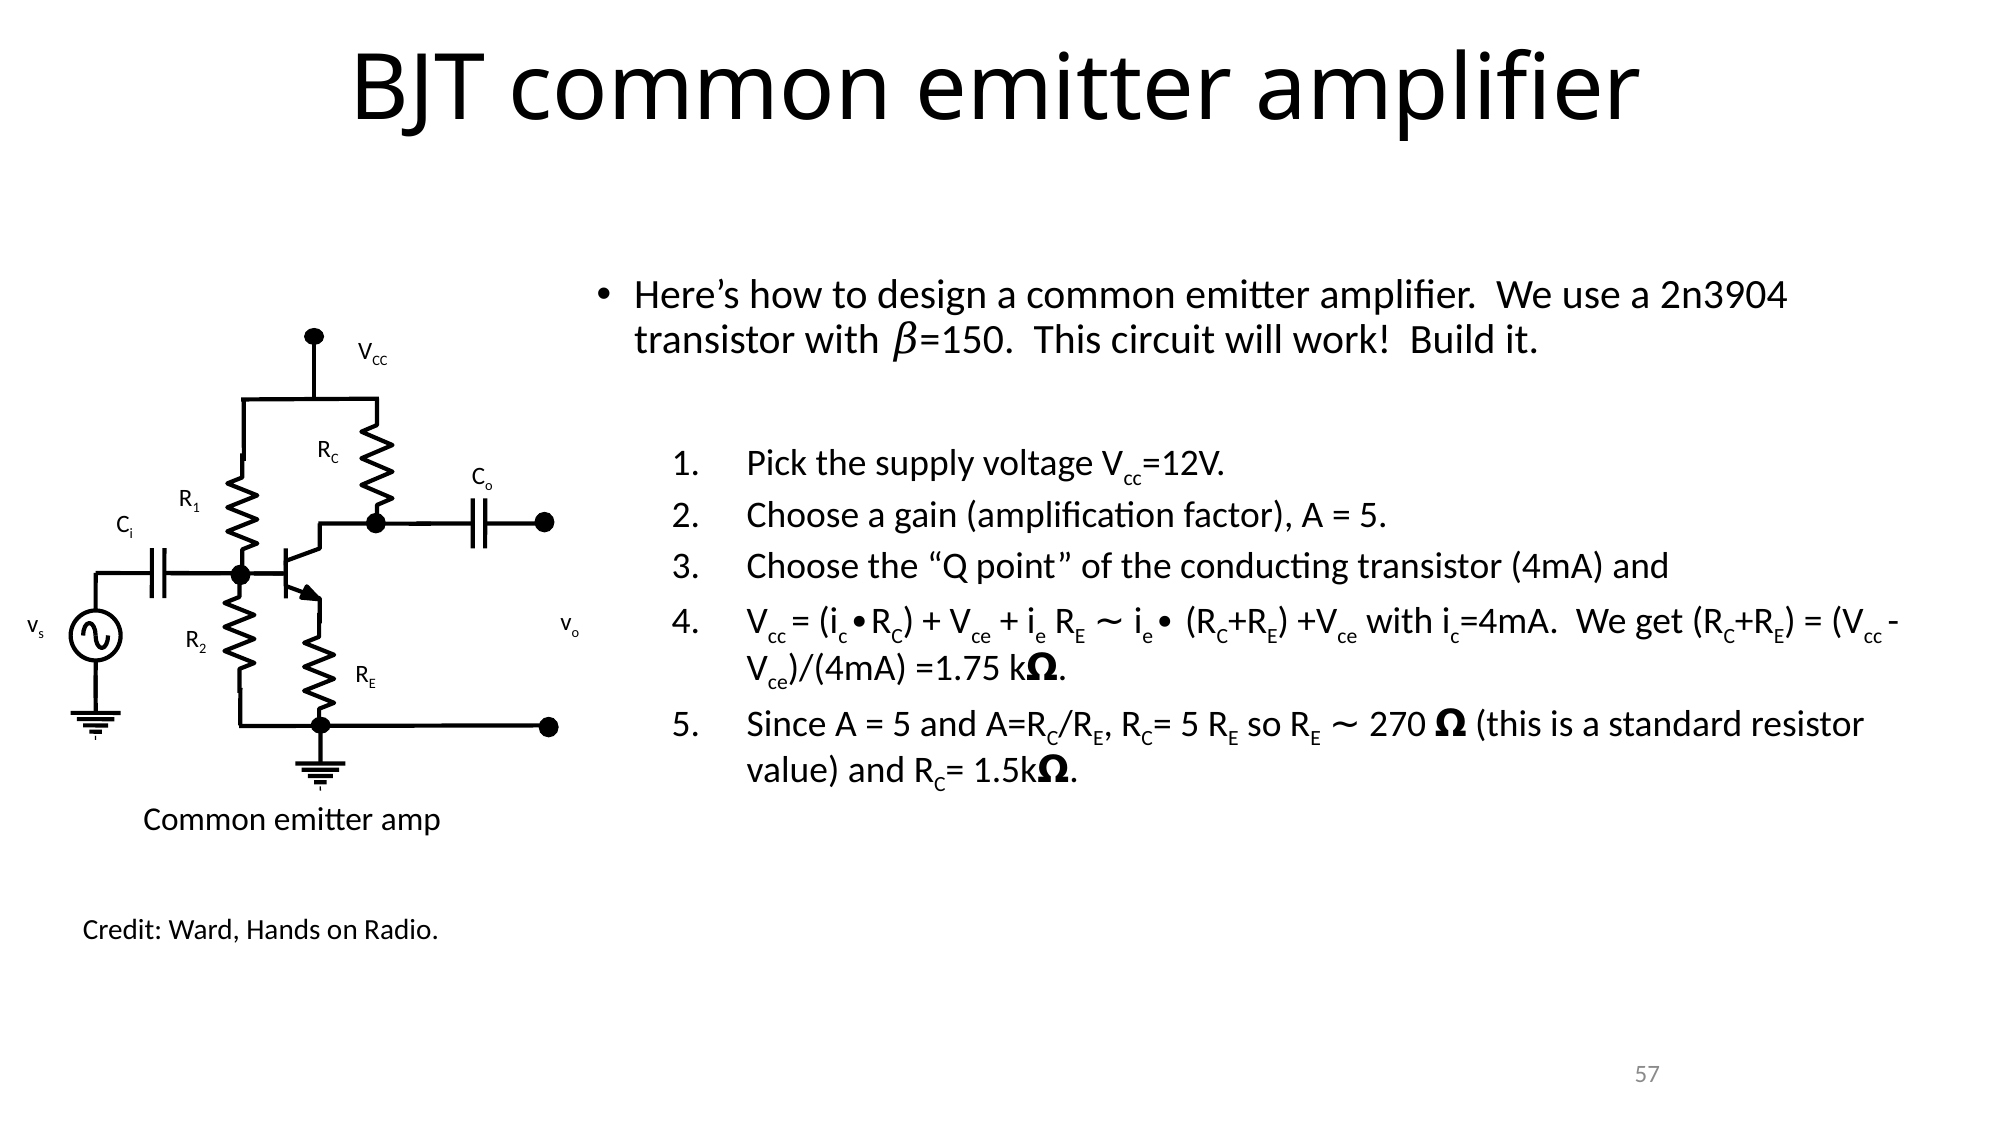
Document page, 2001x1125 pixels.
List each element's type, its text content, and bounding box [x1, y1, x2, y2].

slide_number 57 [1325, 1042, 1675, 1103]
text_box Credit: Ward, Hands on Radio. [68, 902, 455, 953]
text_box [12, 327, 606, 846]
title BJT common emitter amplifier [54, 18, 1938, 162]
